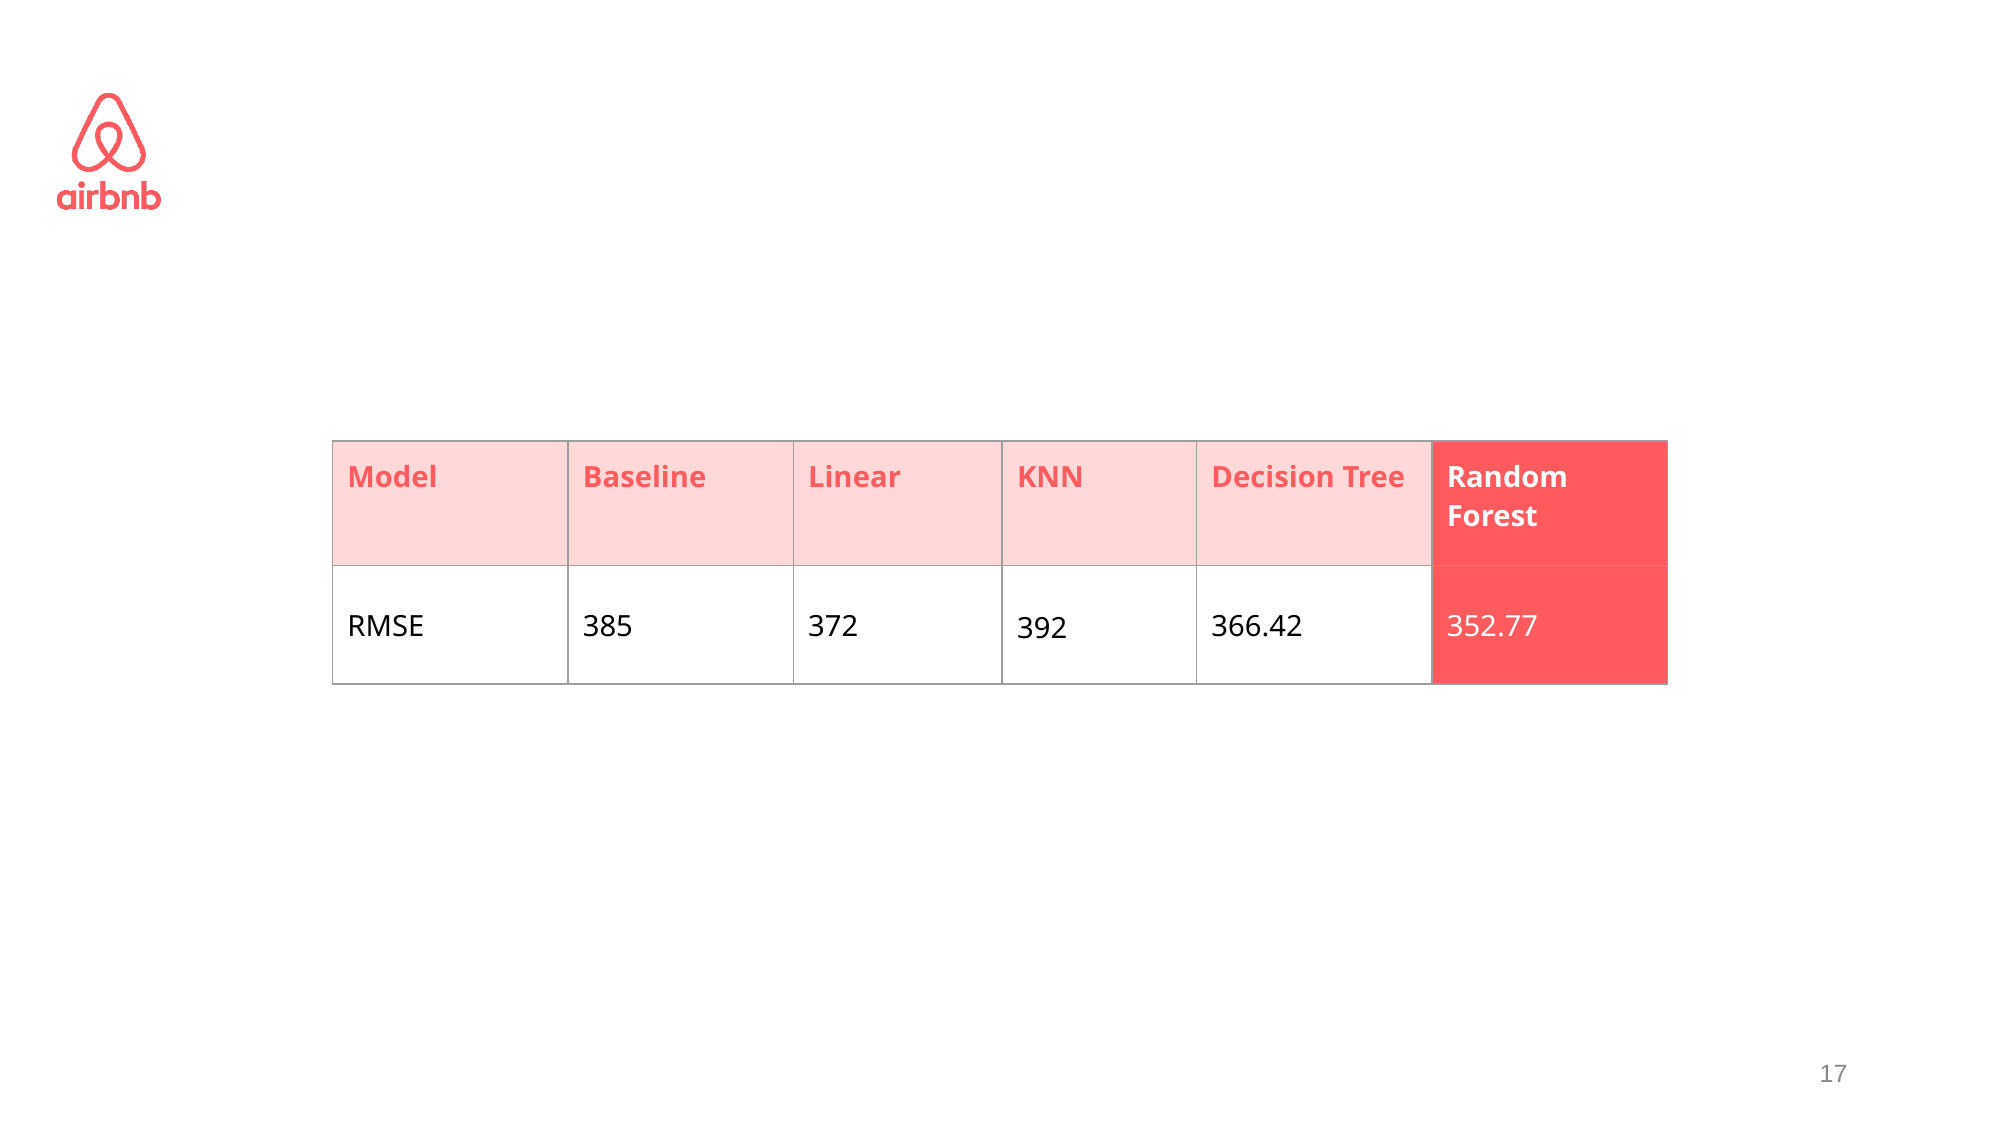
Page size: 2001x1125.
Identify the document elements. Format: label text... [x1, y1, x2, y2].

table_cell 372 [794, 566, 1001, 683]
picture [53, 91, 163, 211]
table_cell 366.42 [1197, 566, 1431, 683]
table_cell 392 [1003, 566, 1196, 683]
slide_number ‹#› [1412, 1042, 1863, 1103]
table_header Decision Tree [1197, 442, 1431, 565]
table_cell RMSE [333, 566, 567, 683]
table_cell 385 [569, 566, 793, 683]
table_header Baseline [569, 442, 793, 565]
table_cell 352.77 [1433, 566, 1667, 683]
table_header Random Forest [1433, 442, 1667, 565]
table_header KNN [1003, 442, 1196, 565]
table_header Linear [794, 442, 1001, 565]
table_header Model [333, 442, 567, 565]
